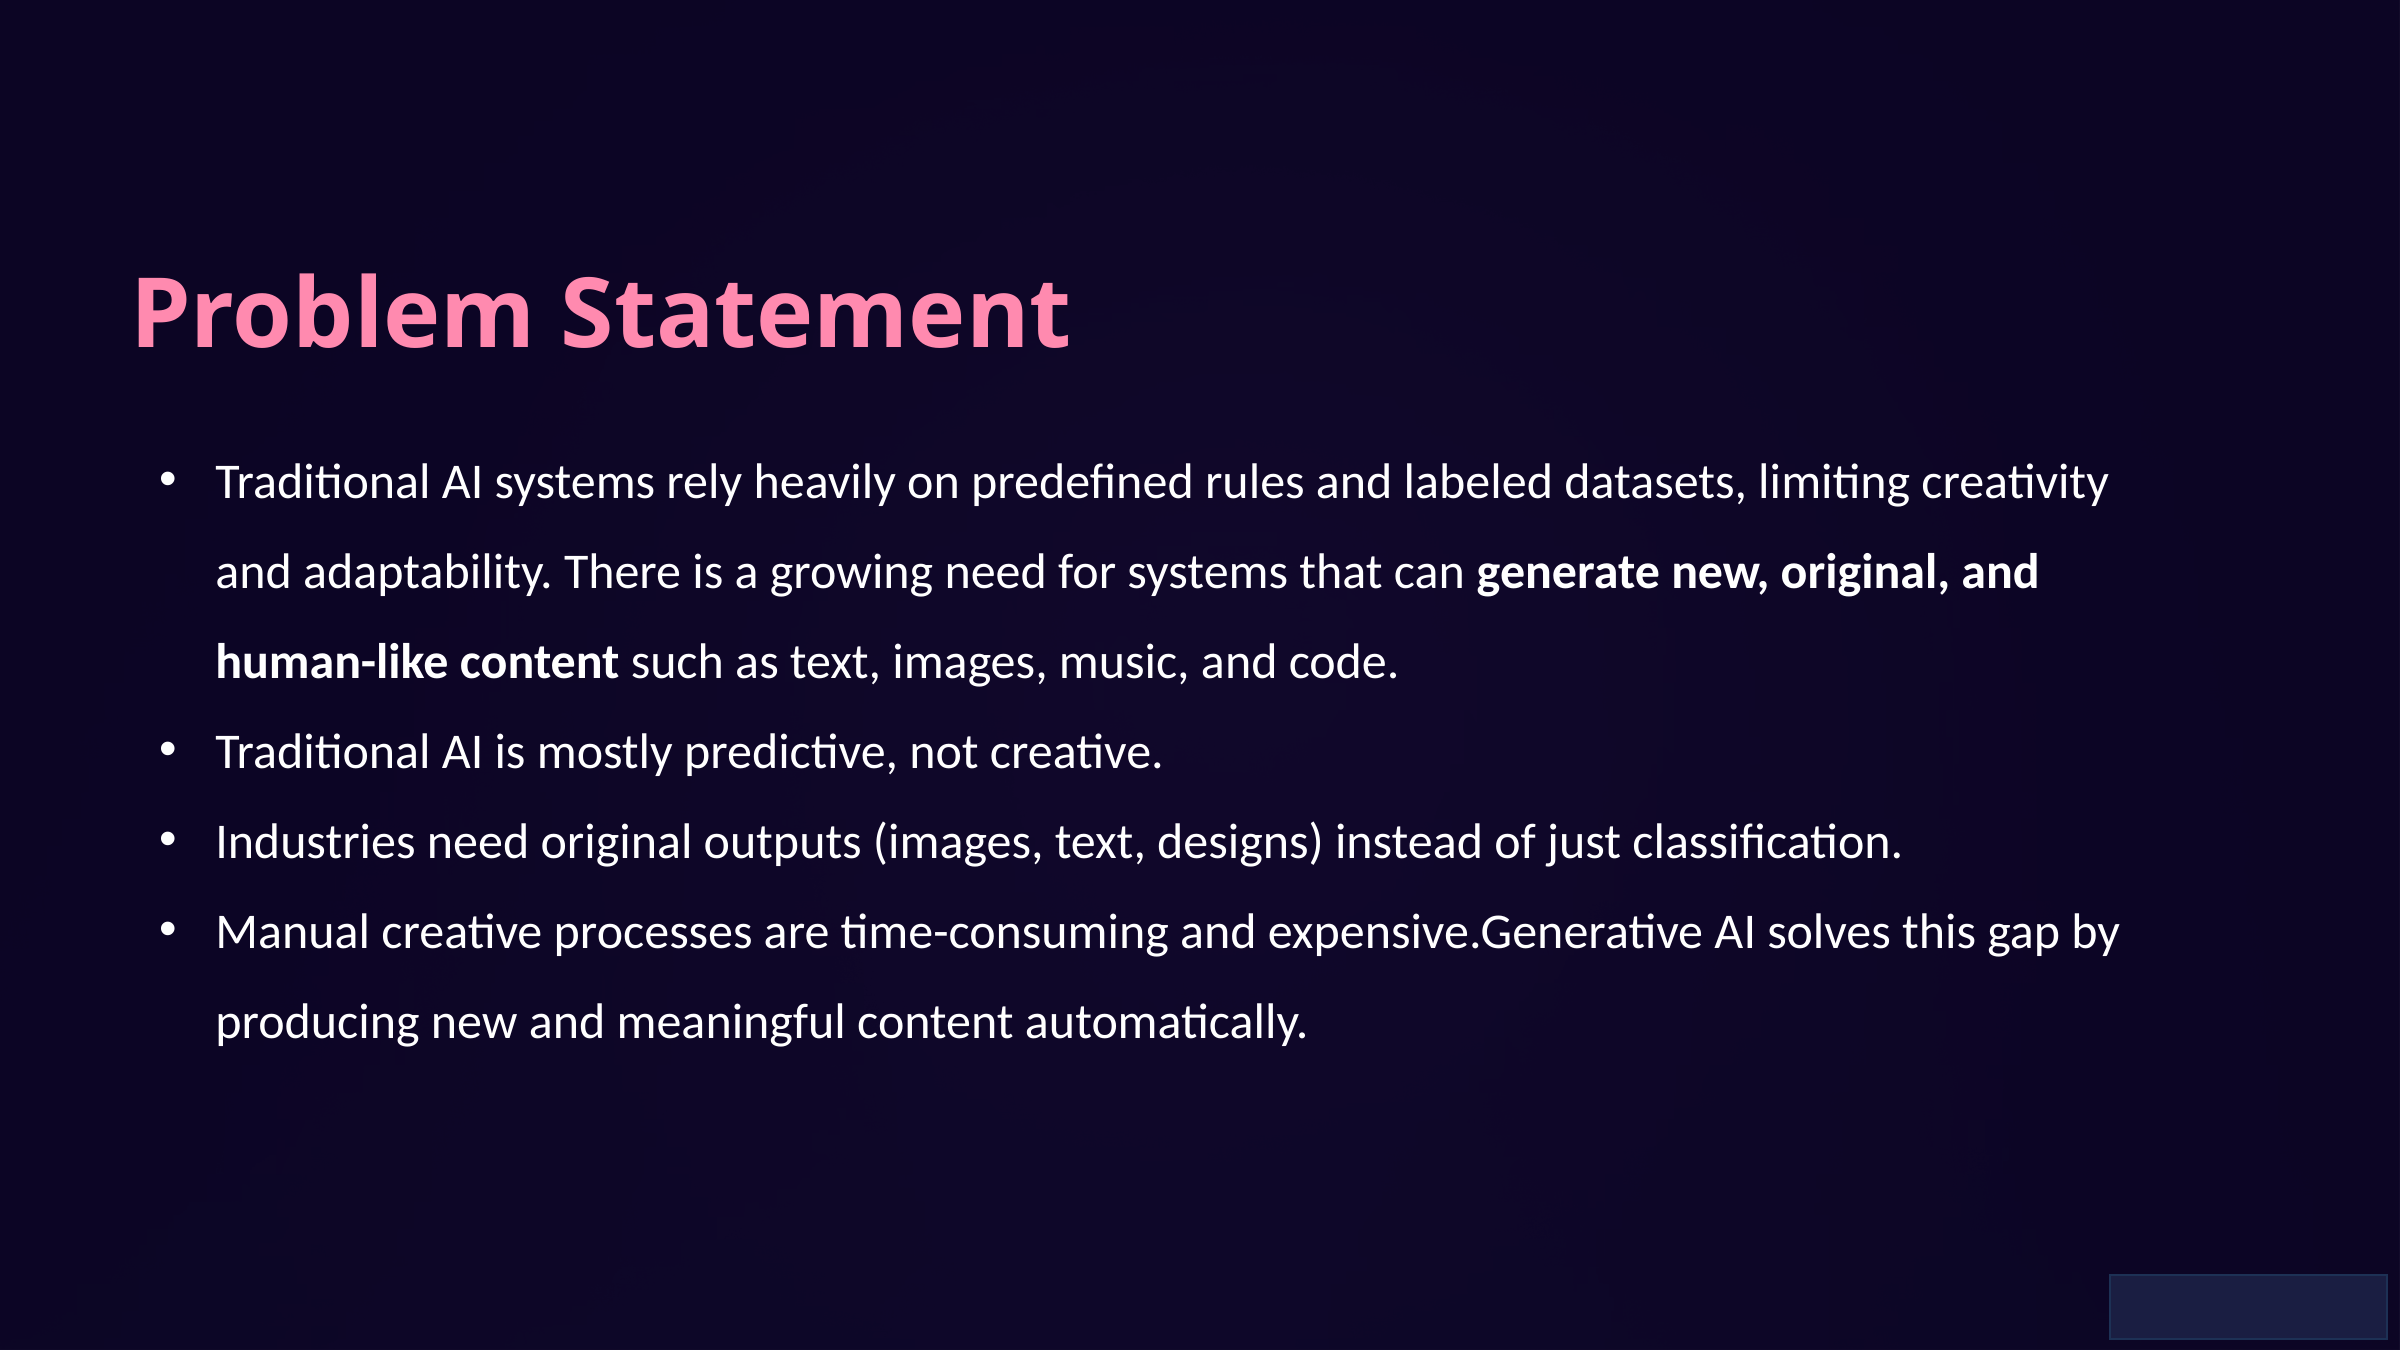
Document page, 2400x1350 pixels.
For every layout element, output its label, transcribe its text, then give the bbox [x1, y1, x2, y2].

text_box Traditional AI systems rely heavily on predefined rules and labeled datasets, limiting creativity and adaptability. There is a growing need for systems that can generate new, original, and human-like content such as text, images, music, and code. Traditional AI is mostly predictive, not creative. Industries need original outputs (images, text, designs) instead of just classification. Manual creative processes are time-consuming and expensive.Generative AI solves this gap by producing new and meaningful content automatically. [144, 411, 2146, 1056]
text_box Problem Statement [130, 245, 1145, 368]
text_box [2109, 1274, 2388, 1340]
picture [2106, 1271, 2389, 1339]
